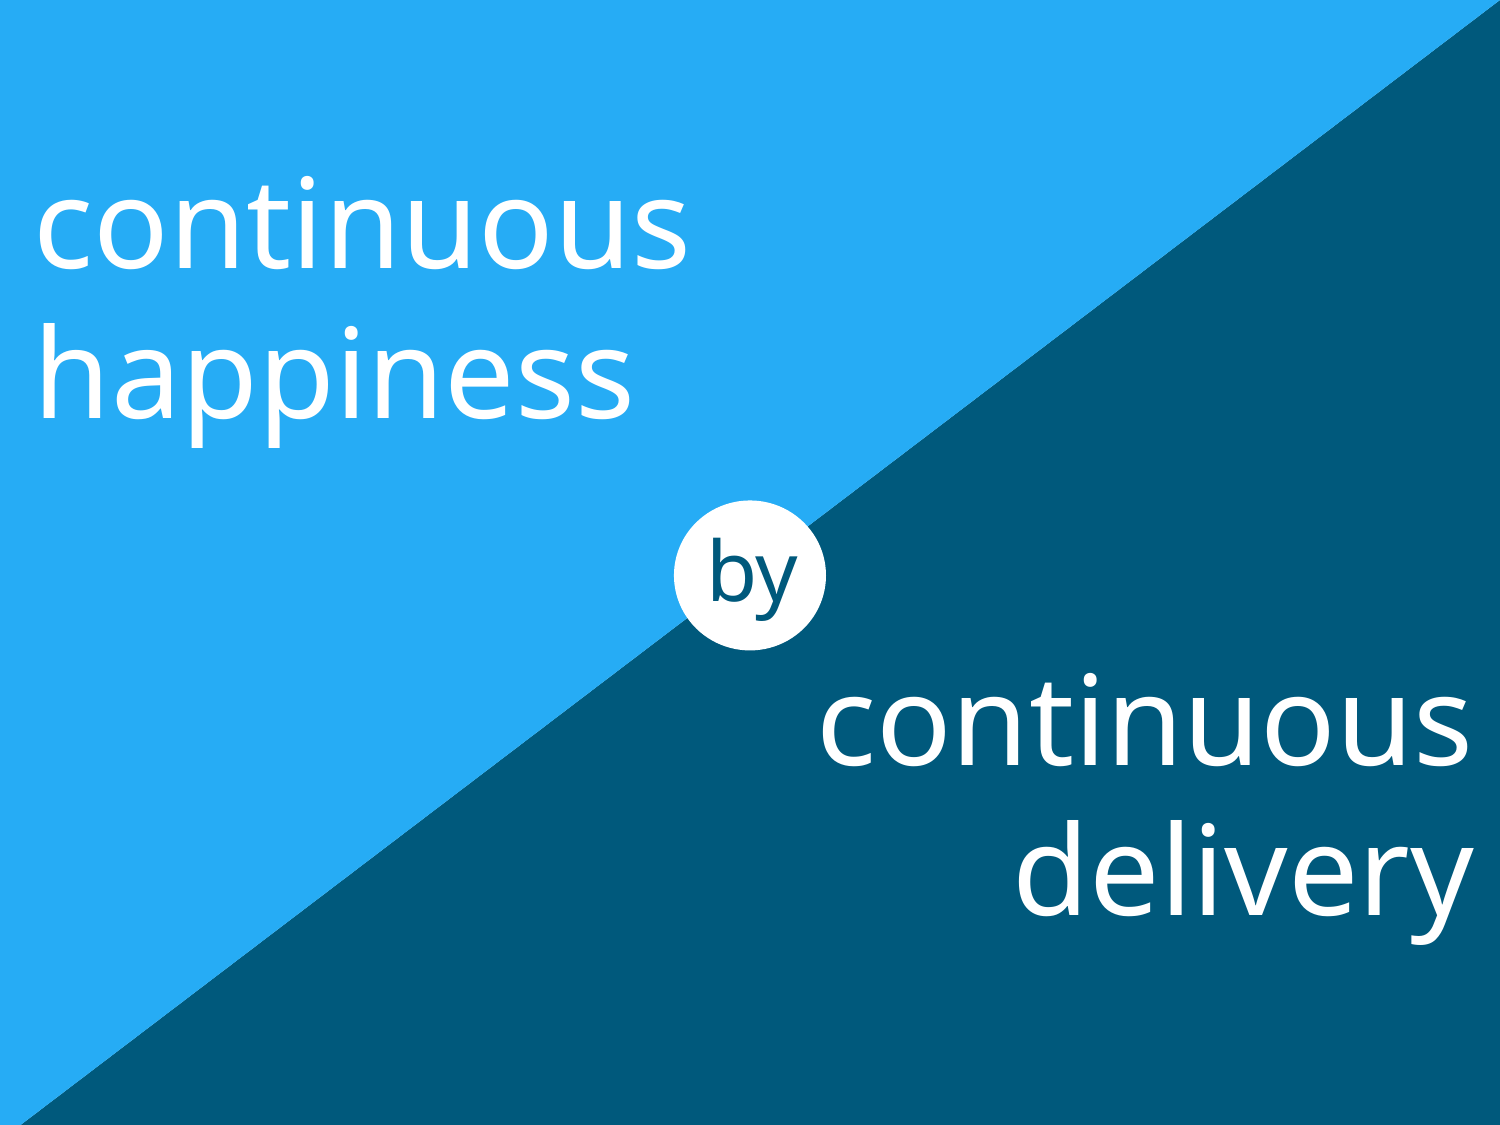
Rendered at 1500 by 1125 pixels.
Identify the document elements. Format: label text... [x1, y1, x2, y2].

text_box continuous happiness [19, 136, 740, 452]
text_box [692, 626, 808, 652]
text_box [24, 3, 1500, 1125]
text_box [672, 550, 677, 600]
text_box [709, 499, 791, 511]
text_box by [677, 511, 827, 626]
text_box continuous delivery [801, 632, 1489, 948]
text_box [0, 0, 1500, 1125]
